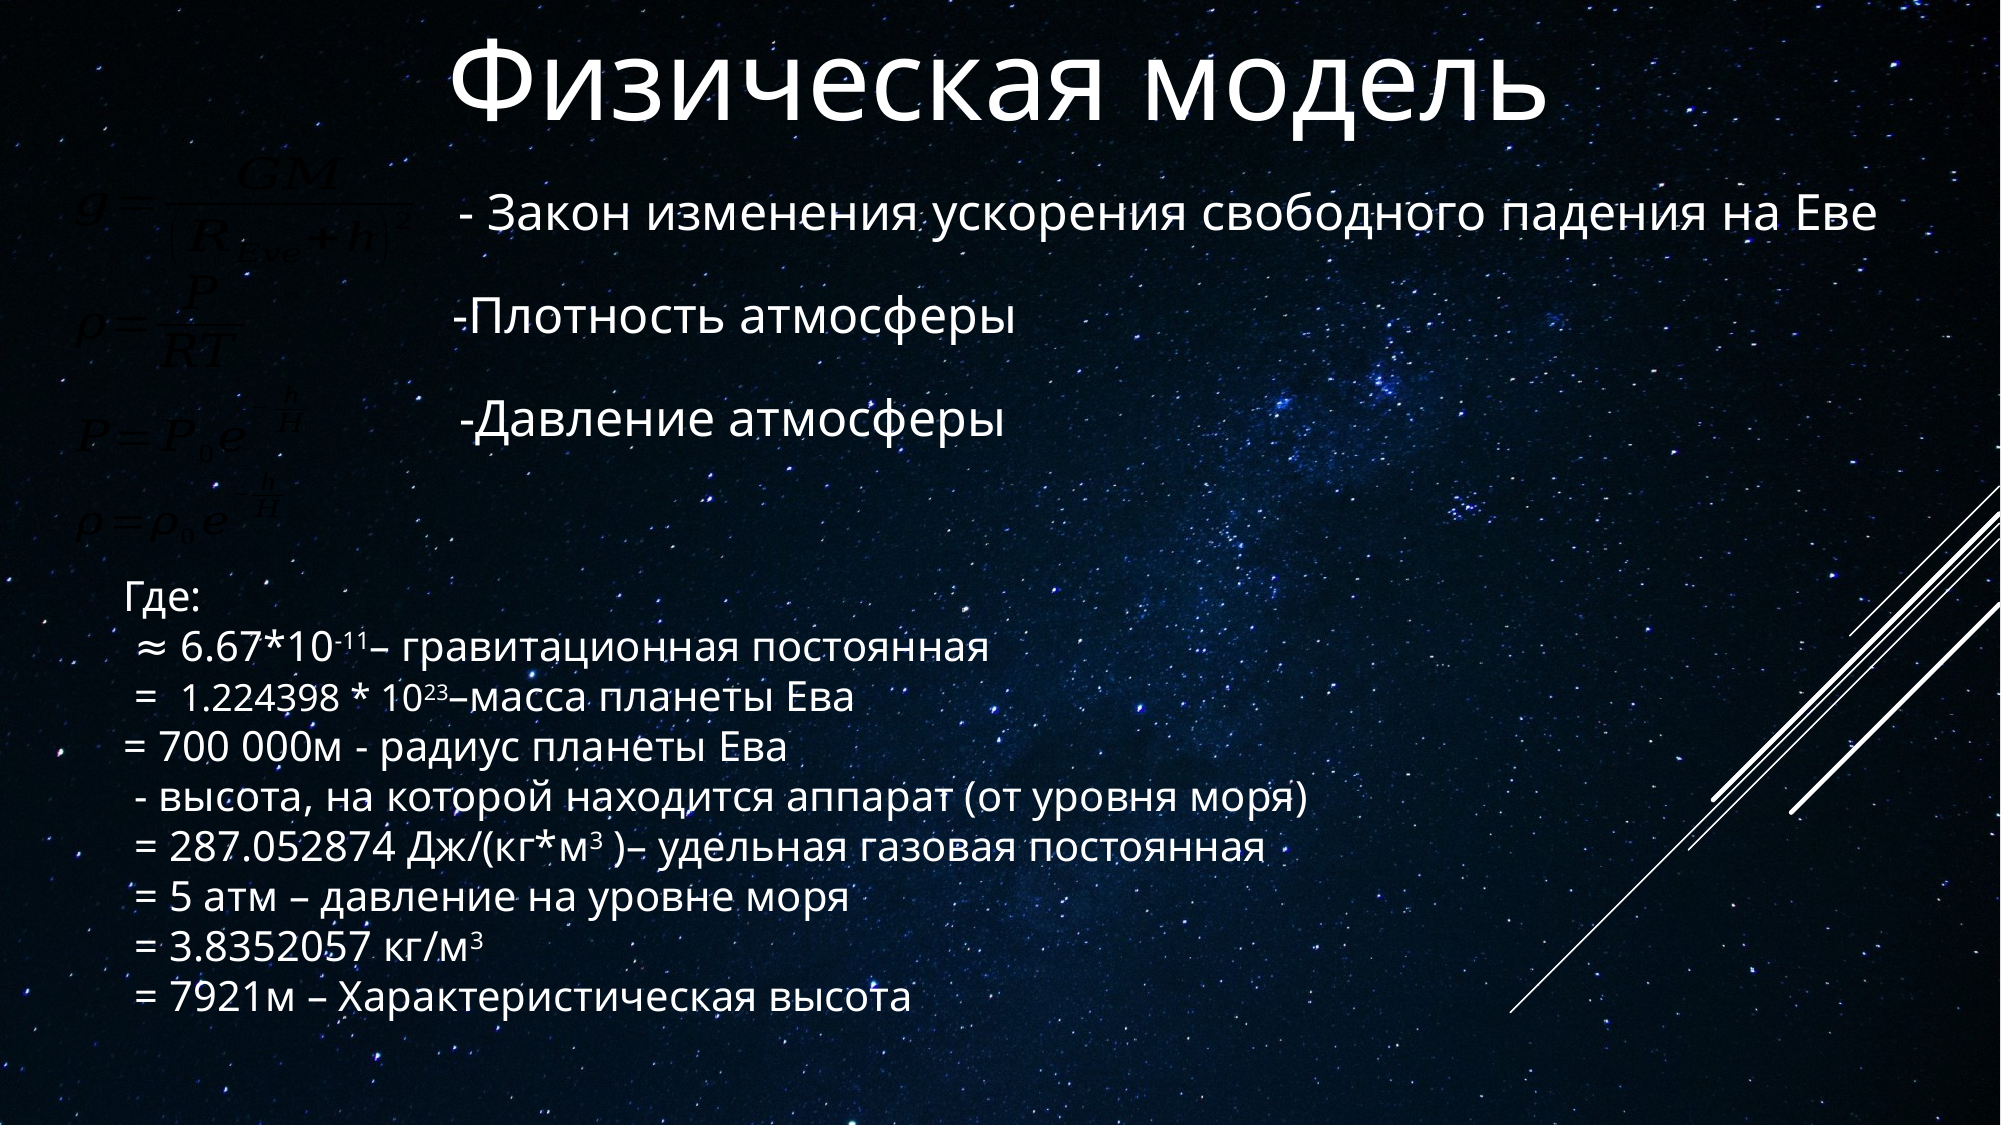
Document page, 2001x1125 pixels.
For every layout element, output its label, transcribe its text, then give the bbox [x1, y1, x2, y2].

text_box Физическая модель [432, 0, 1567, 150]
text_box -Плотность атмосферы [437, 275, 1046, 351]
picture [0, 0, 2001, 1125]
text_box - Закон изменения ускорения свободного падения на Еве [442, 172, 1895, 248]
text_box -Давление атмосферы [443, 378, 1022, 454]
